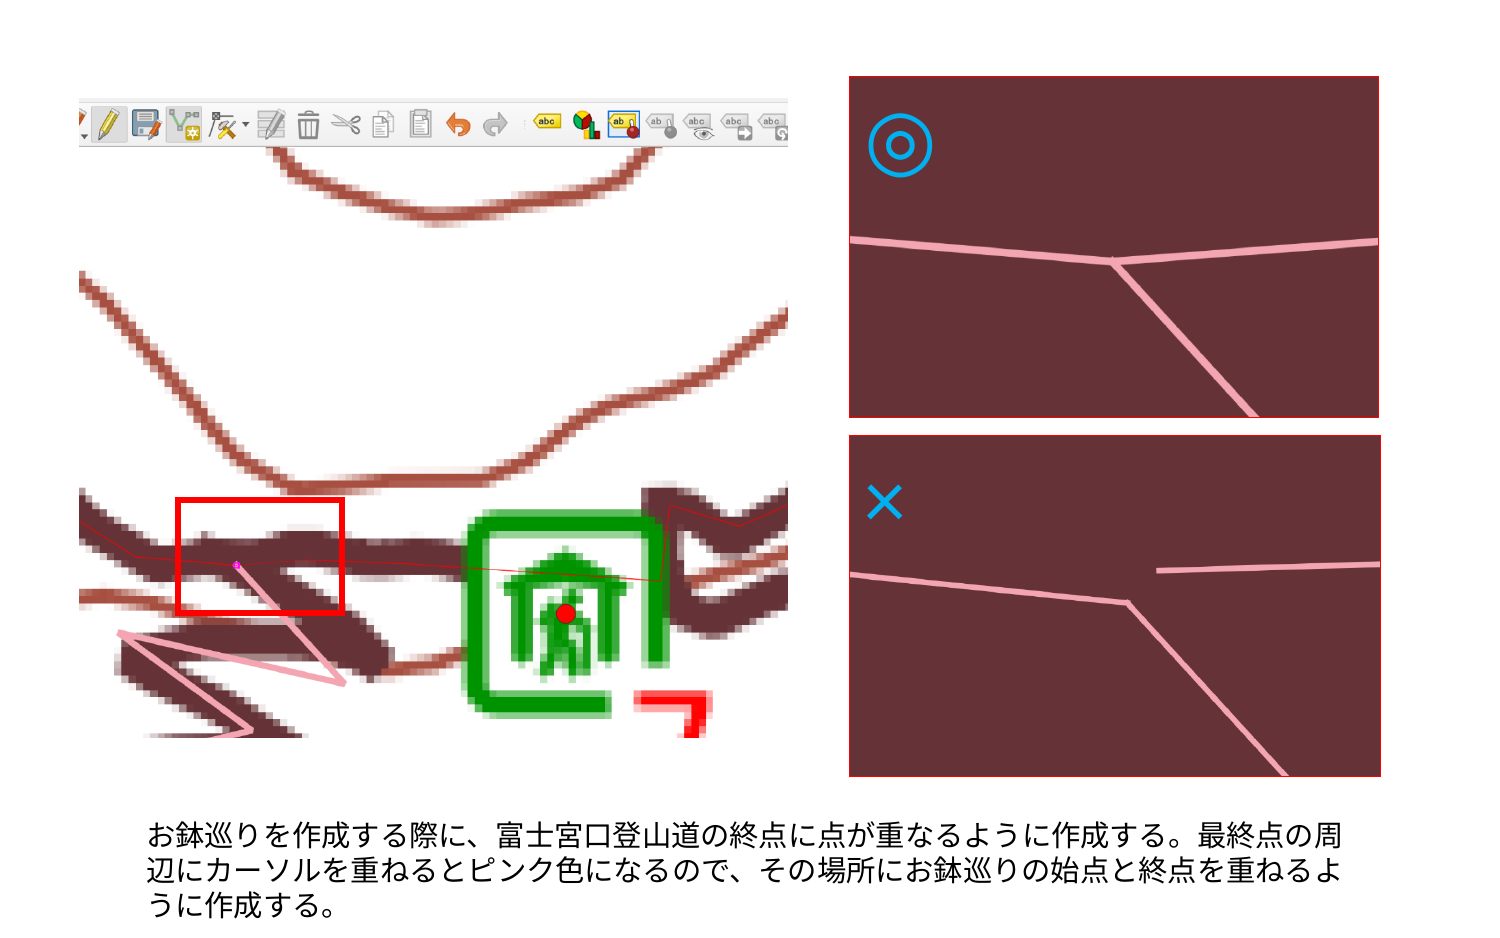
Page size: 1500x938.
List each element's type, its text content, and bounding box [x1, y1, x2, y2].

text_box お鉢巡りを作成する際に、富士宮口登山道の終点に点が重なるように作成する。最終点の周辺にカーソルを重ねるとピンク色になるので、その場所にお鉢巡りの始点と終点を重ねるように作成する。 [131, 810, 1381, 931]
picture [79, 98, 789, 738]
picture [849, 435, 1381, 777]
picture [849, 76, 1380, 418]
